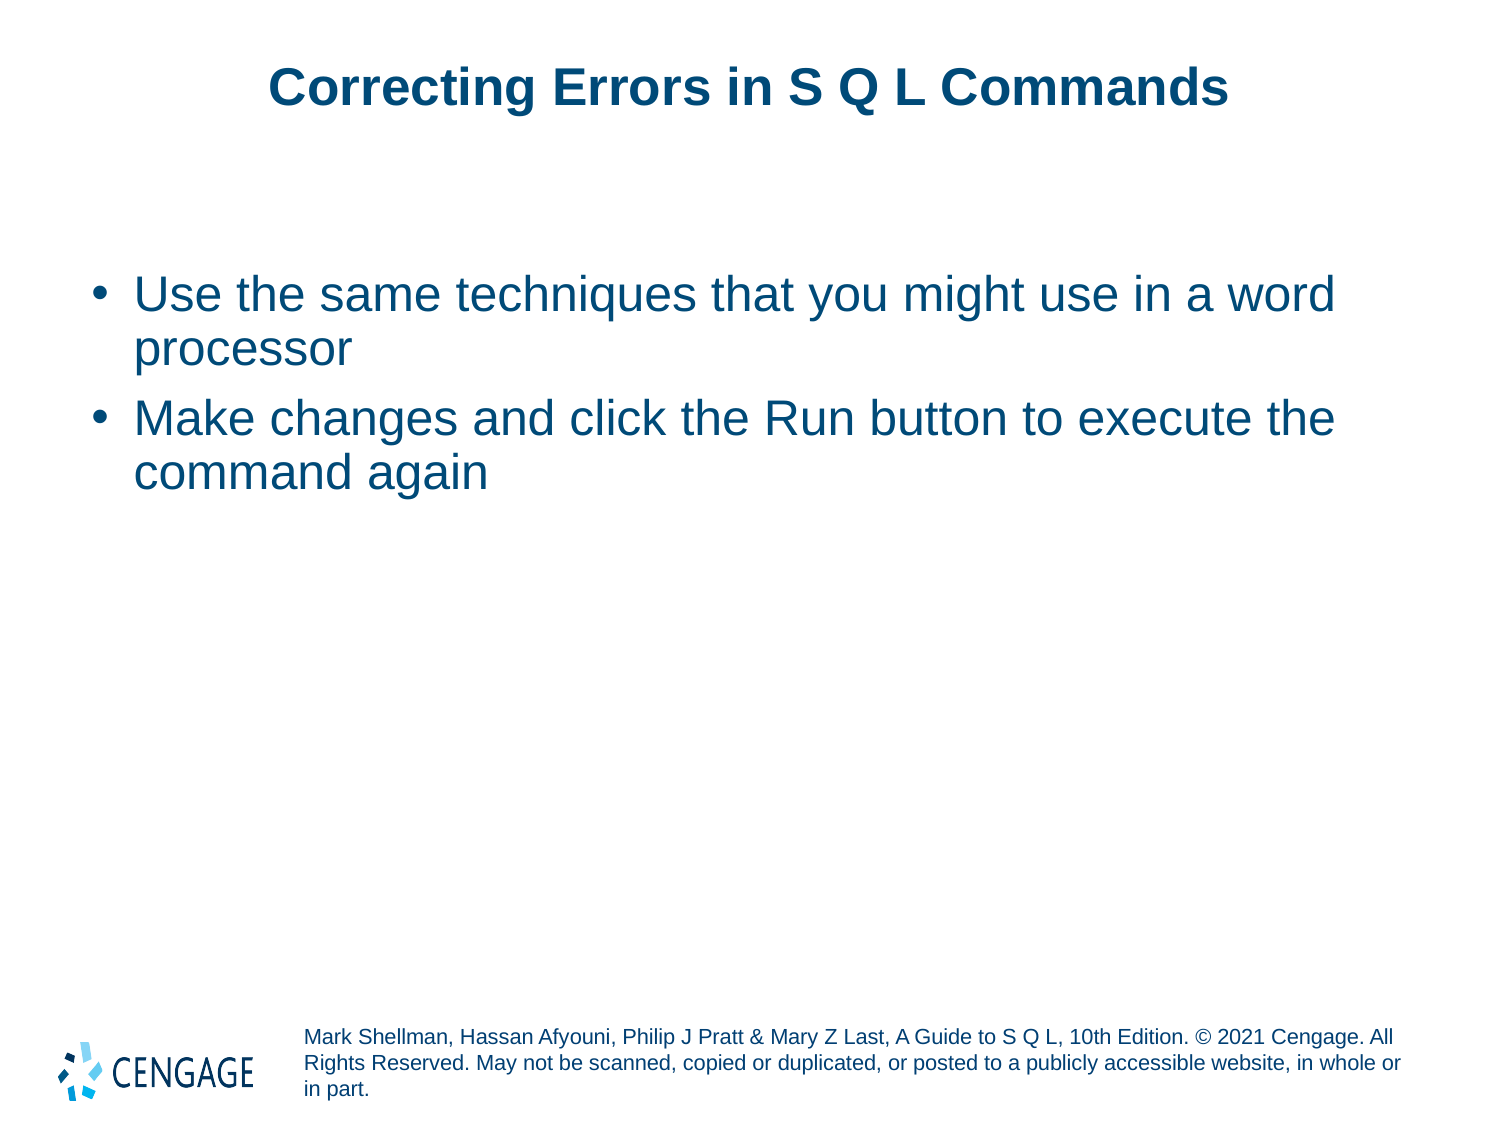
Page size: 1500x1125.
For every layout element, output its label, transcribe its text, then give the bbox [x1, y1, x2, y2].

picture [58, 1042, 253, 1101]
title Correcting Errors in S Q L Commands [103, 59, 1397, 171]
list Use the same techniques that you might use in a word processor Make changes and click the Run button to execute the command again [91, 268, 1410, 990]
